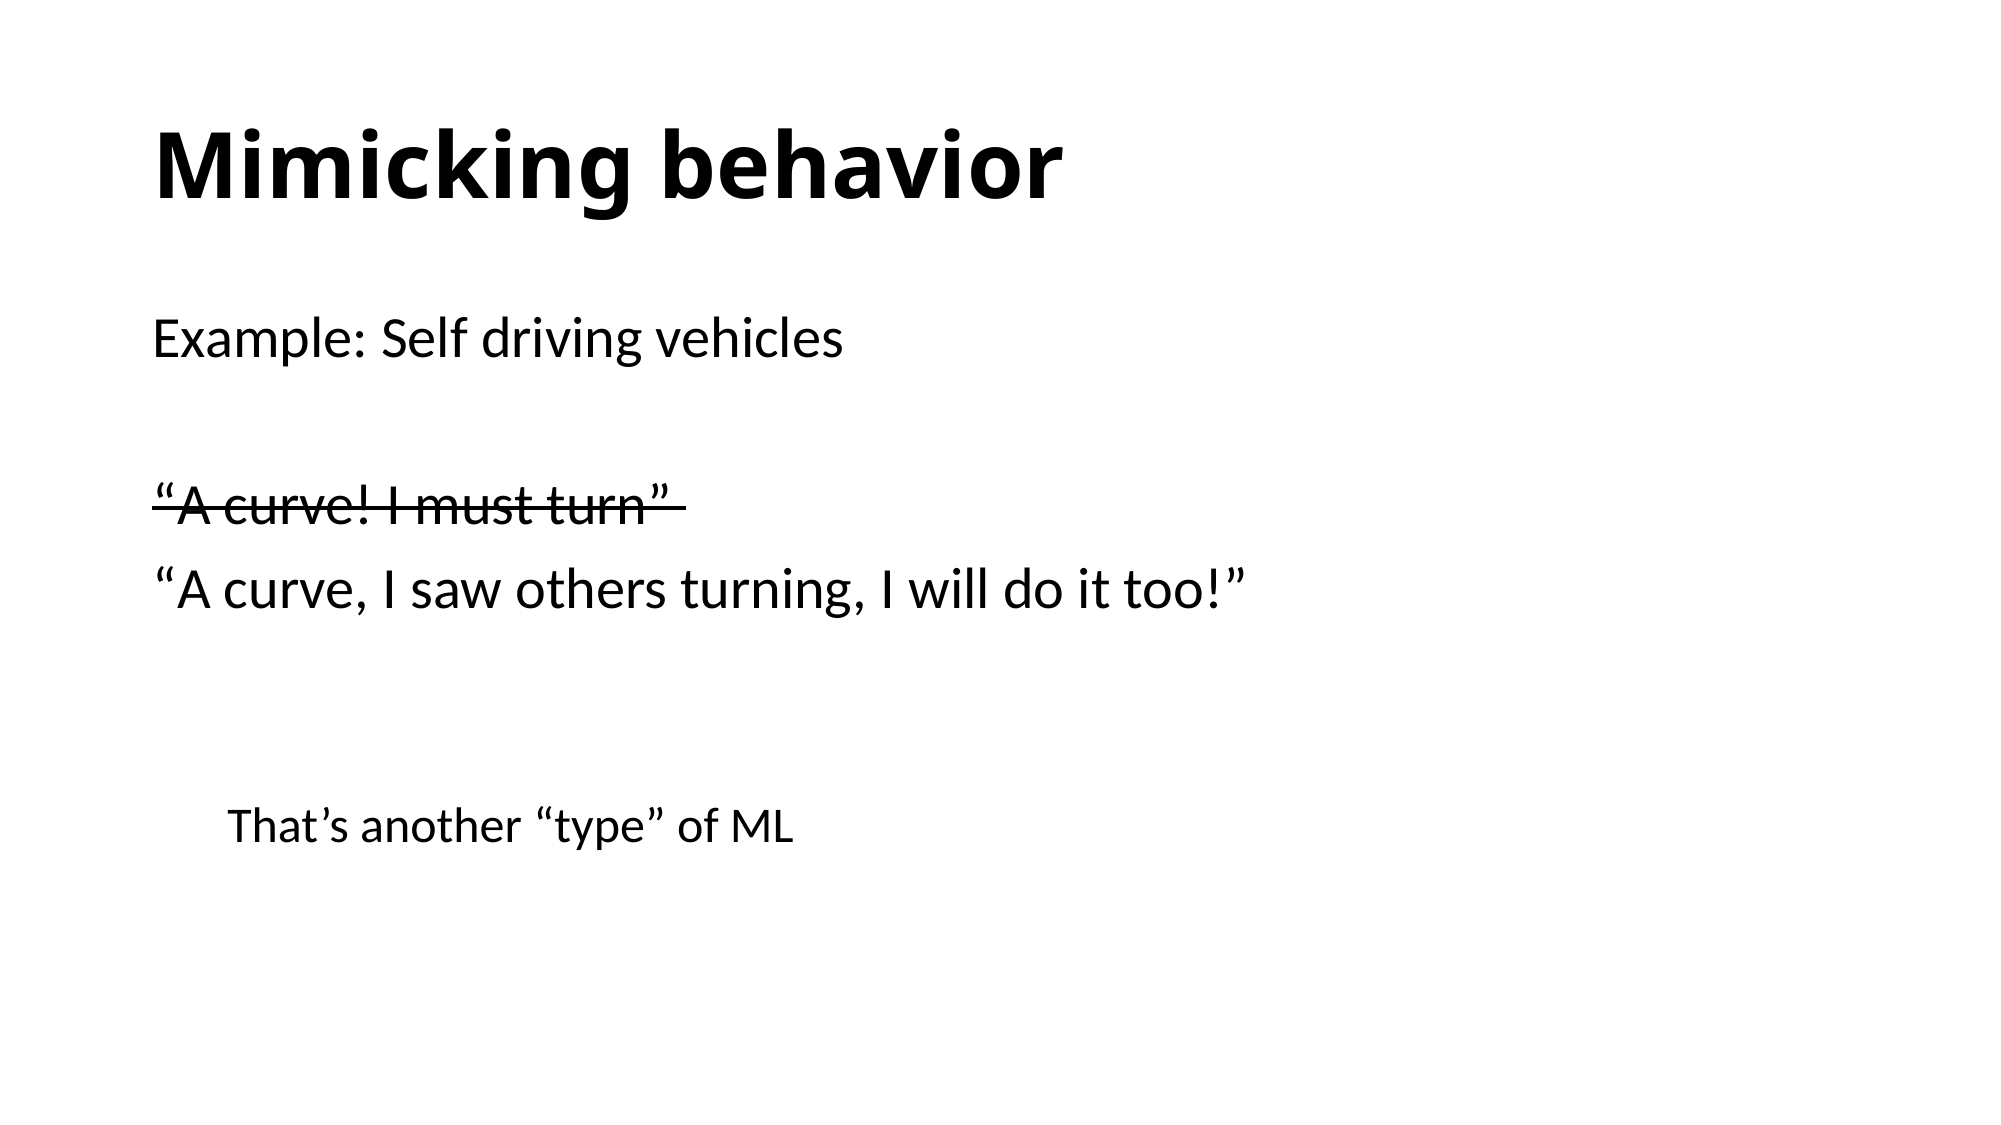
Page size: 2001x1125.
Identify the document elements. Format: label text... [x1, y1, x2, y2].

title Mimicking behavior [137, 59, 1863, 278]
list Example: Self driving vehicles “A curve! I must turn” “A curve, I saw others turning, I will do it too!” That’s another “type” of ML [137, 299, 1863, 1014]
